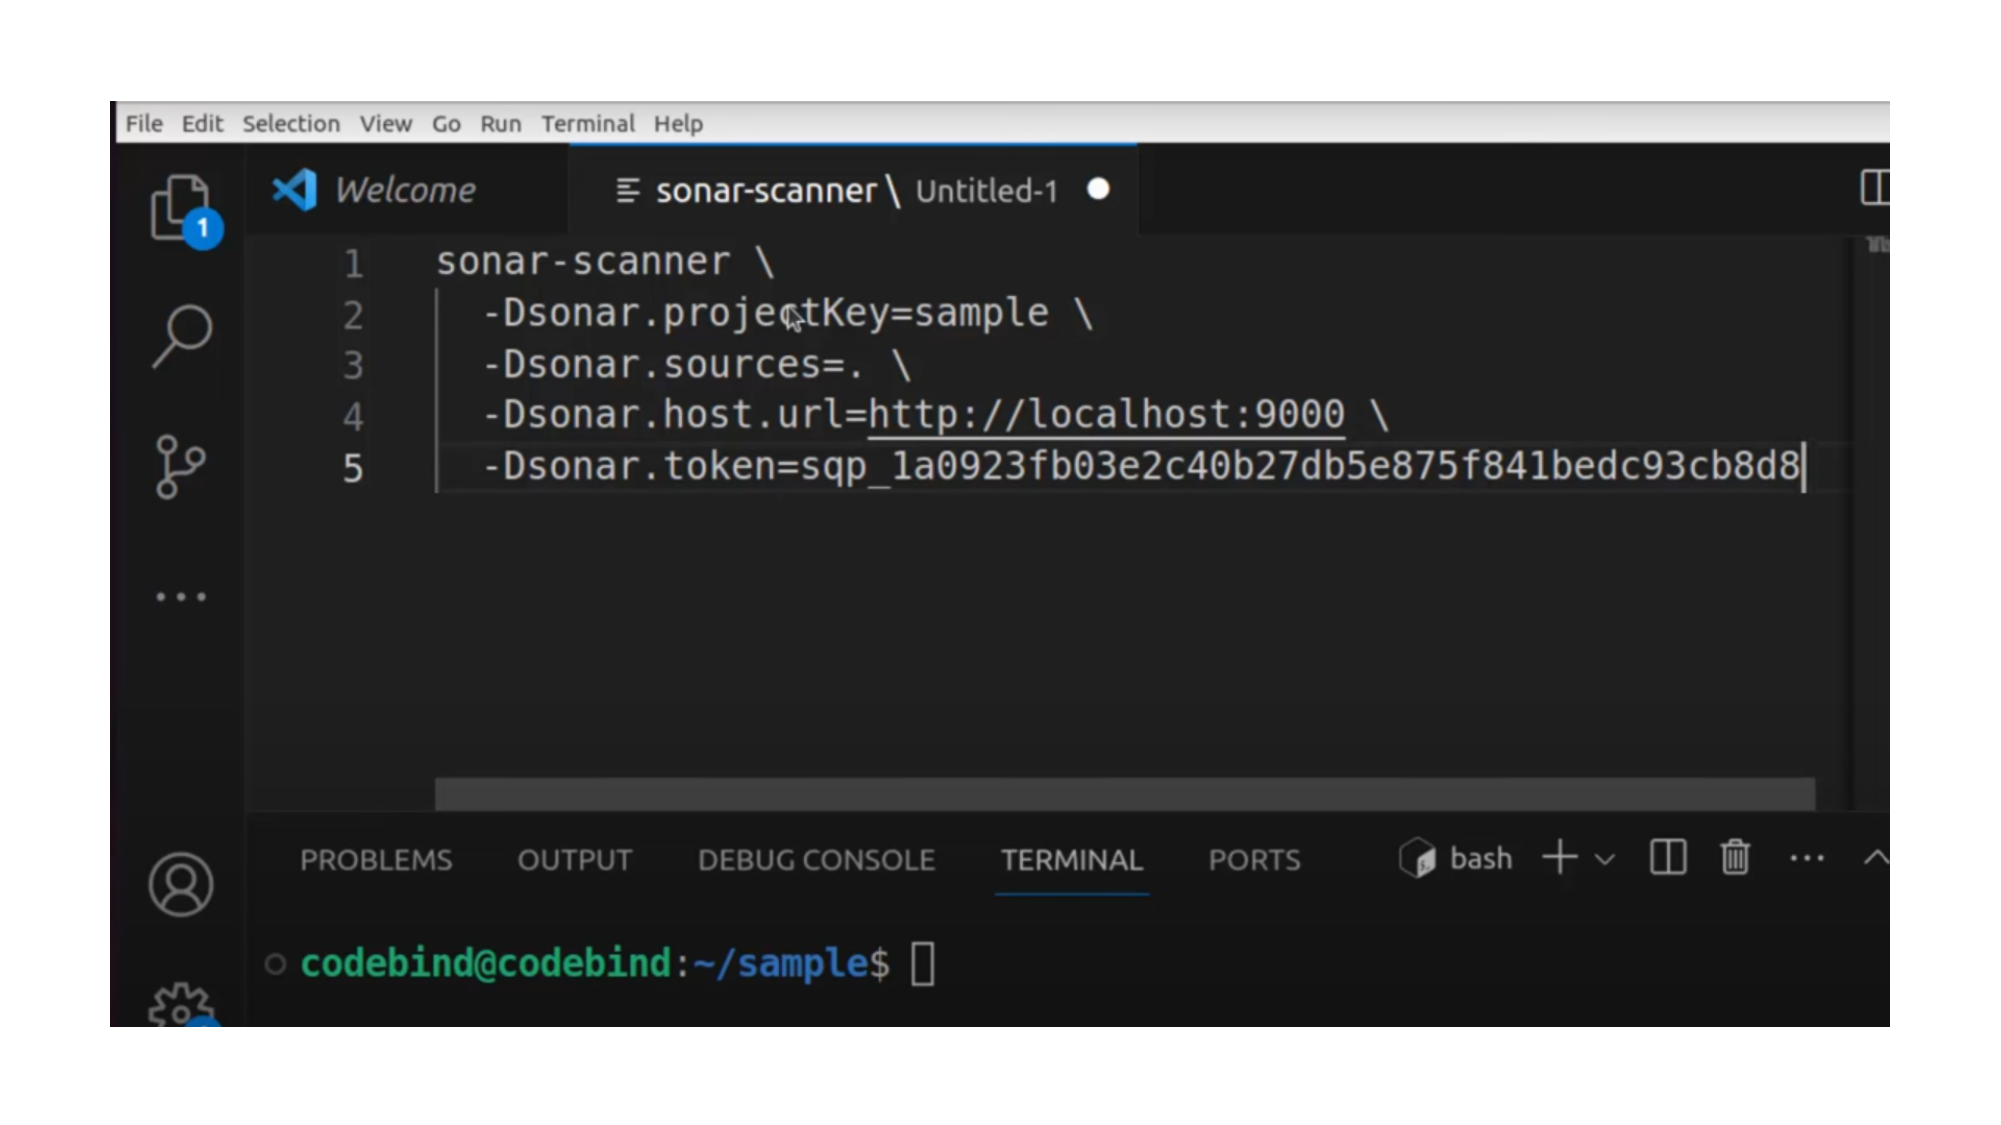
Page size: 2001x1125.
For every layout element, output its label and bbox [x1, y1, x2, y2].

picture [110, 101, 1890, 1027]
